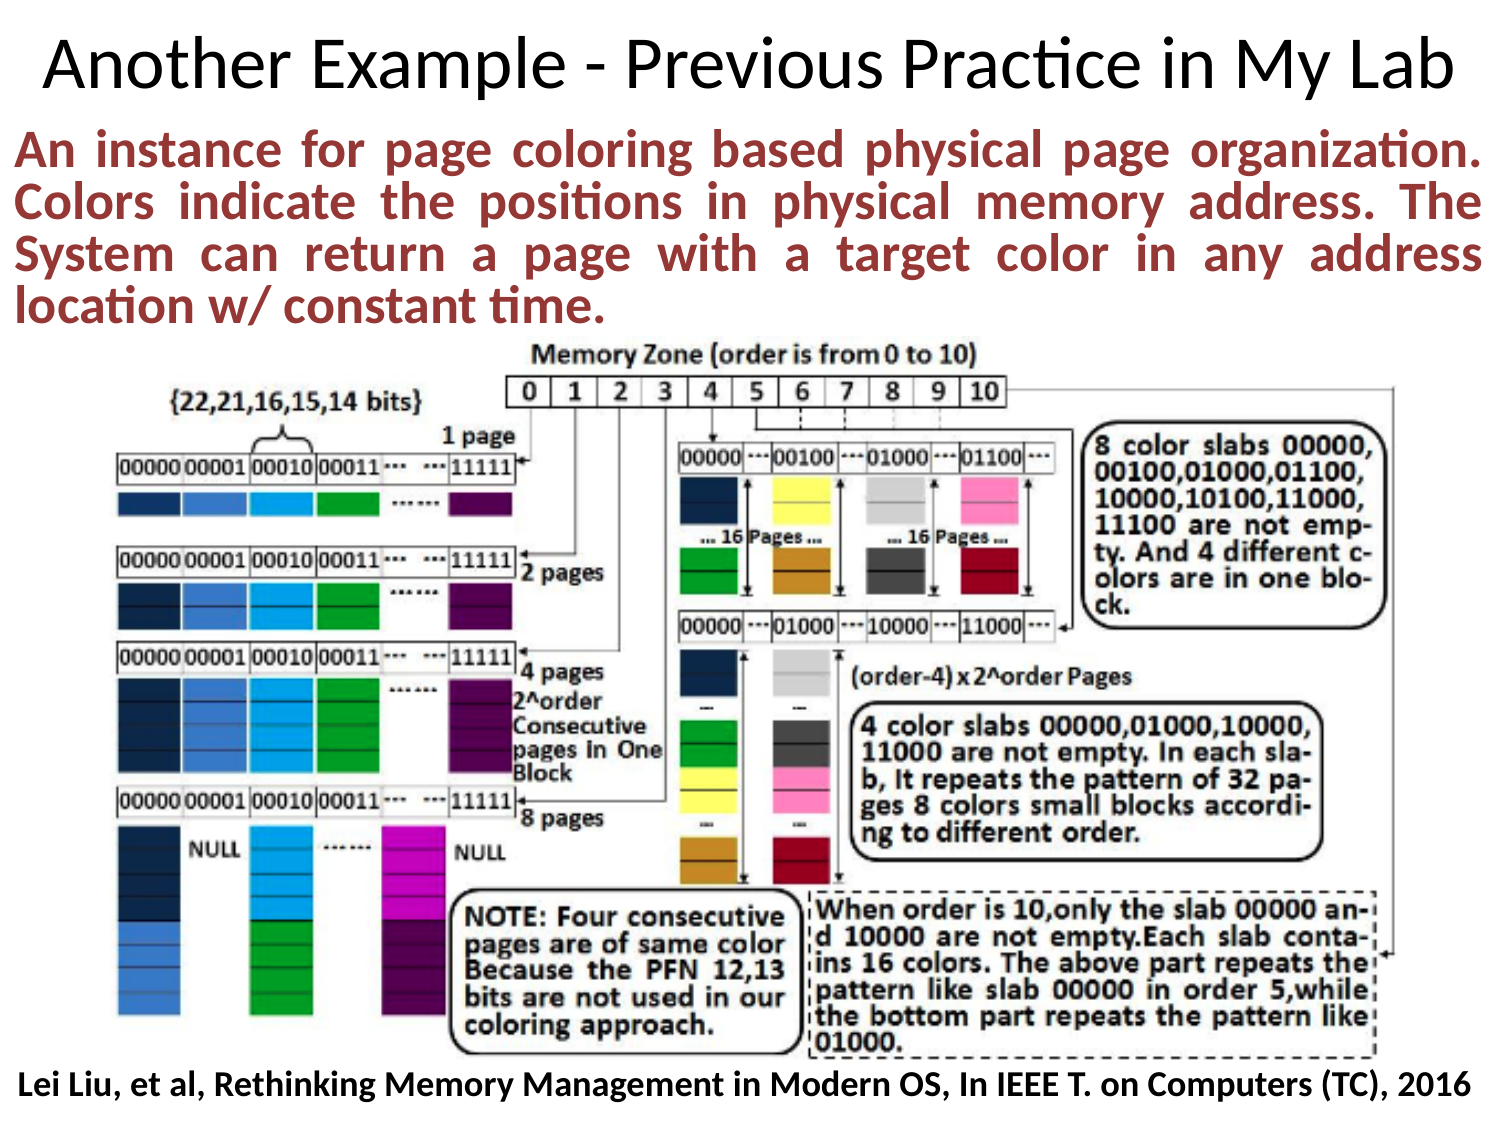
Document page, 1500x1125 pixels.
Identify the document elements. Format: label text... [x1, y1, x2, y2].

text_box Lei Liu, et al, Rethinking Memory Management in Modern OS, In IEEE T. on Computers (TC), 2016 [2, 1052, 1500, 1112]
text_box An instance for page coloring based physical page organization. Colors indicate the positions in physical memory address. The System can return a page with a target color in any address location w/ constant time. [0, 119, 1500, 342]
title Another Example - Previous Practice in My Lab [0, 0, 1500, 119]
picture [107, 335, 1406, 1064]
